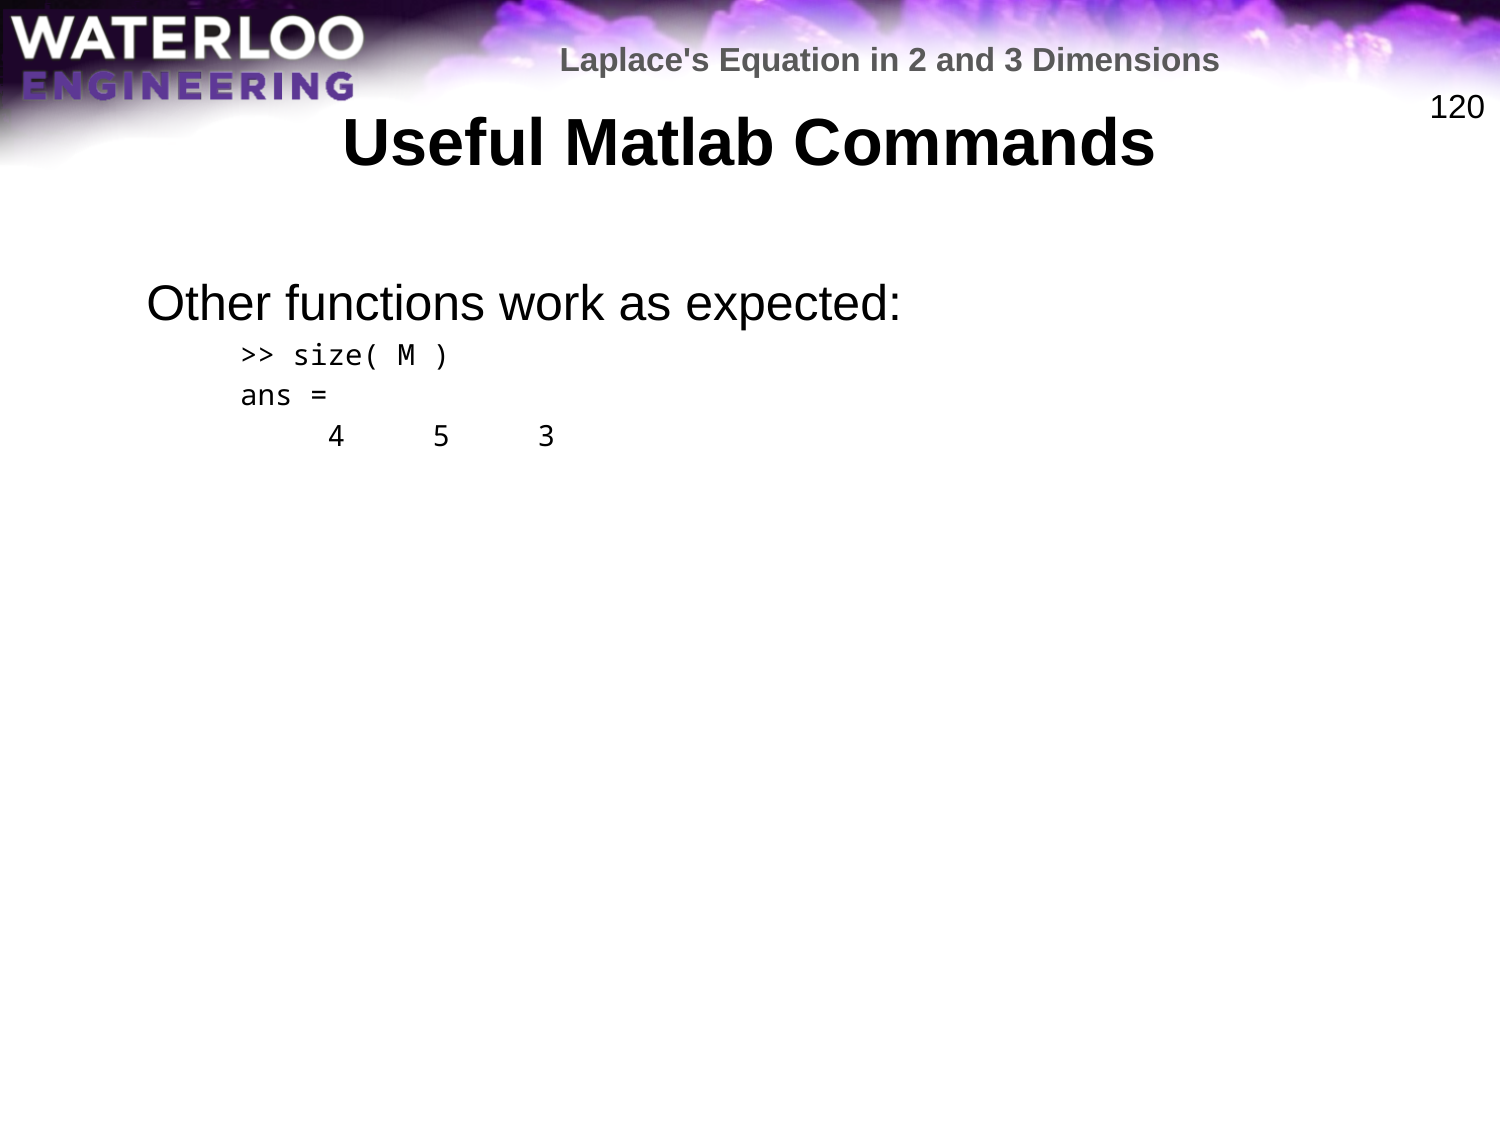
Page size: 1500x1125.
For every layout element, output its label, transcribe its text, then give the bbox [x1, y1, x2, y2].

title Useful Matlab Commands [74, 44, 1426, 233]
footer Laplace's Equation in 2 and 3 Dimensions [535, 31, 1236, 74]
picture [0, 0, 1500, 1125]
list Other functions work as expected: >> size( M ) ans = 4 5 3 [74, 262, 1426, 1020]
slide_number 120 [1371, 73, 1500, 134]
